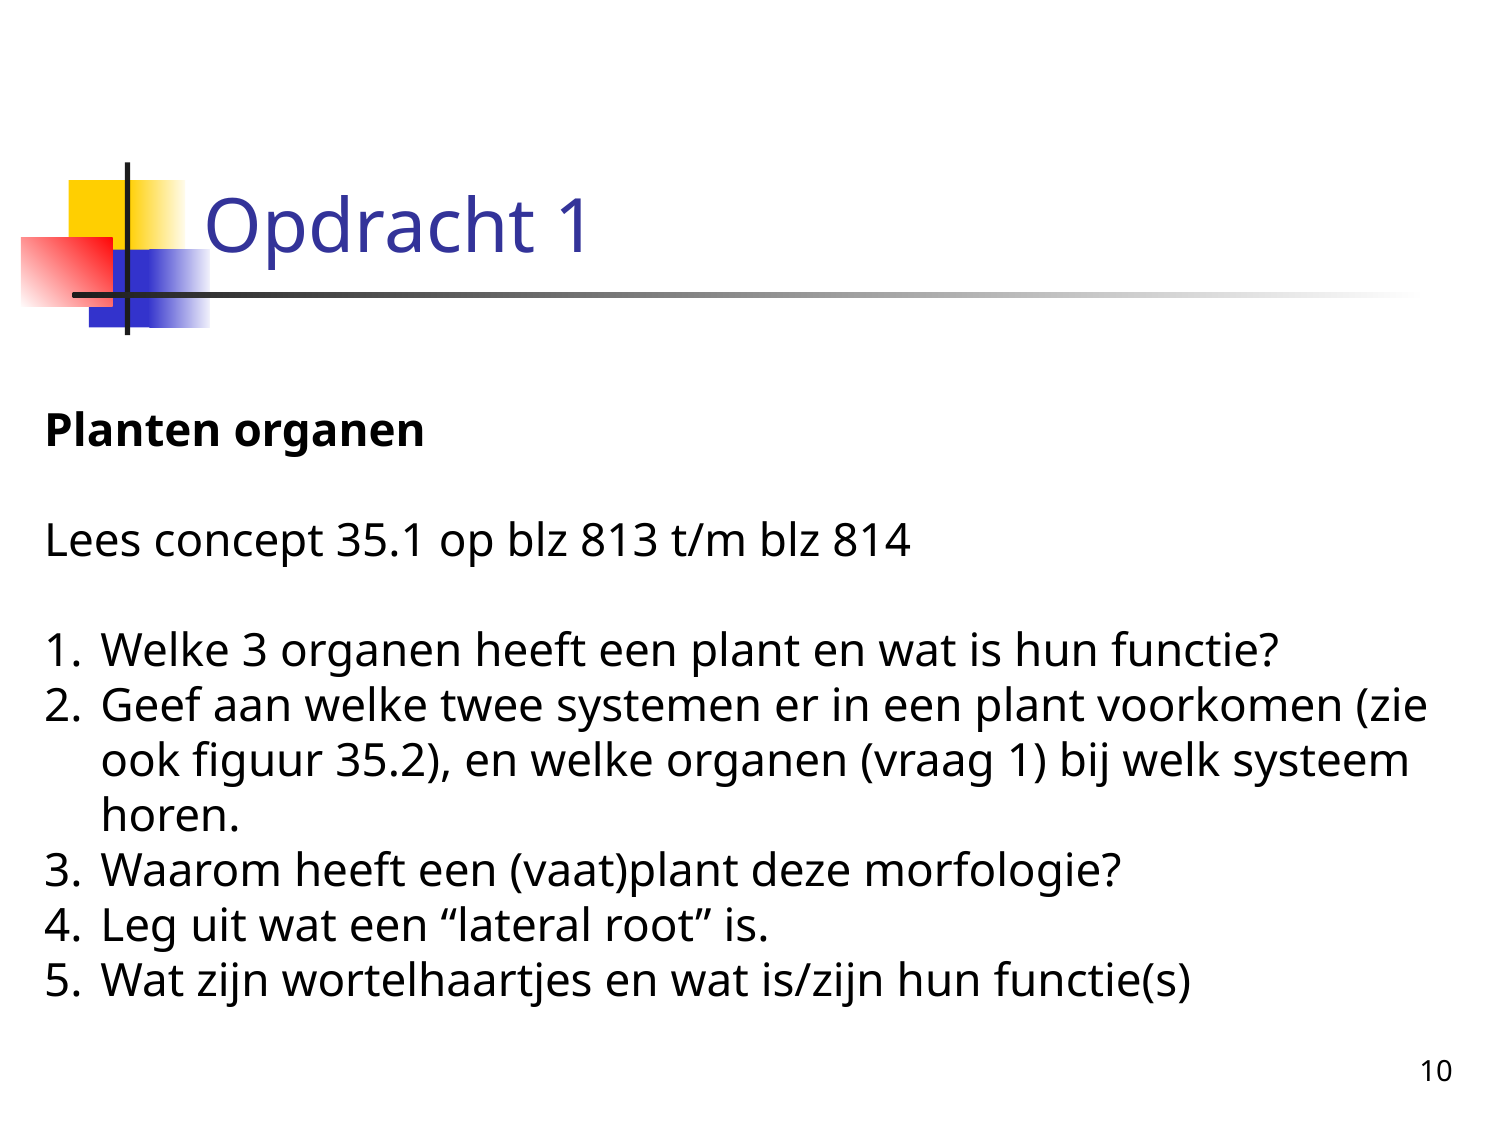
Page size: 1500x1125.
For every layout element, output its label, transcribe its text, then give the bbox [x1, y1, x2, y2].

text_box Planten organen Lees concept 35.1 op blz 813 t/m blz 814 Welke 3 organen heeft een plant en wat is hun functie? Geef aan welke twee systemen er in een plant voorkomen (zie ook figuur 35.2), en welke organen (vraag 1) bij welk systeem horen. Waarom heeft een (vaat)plant deze morfologie? Leg uit wat een “lateral root” is. Wat zijn wortelhaartjes en wat is/zijn hun functie(s) [29, 393, 1465, 1125]
title Opdracht 1 [188, 35, 1468, 275]
